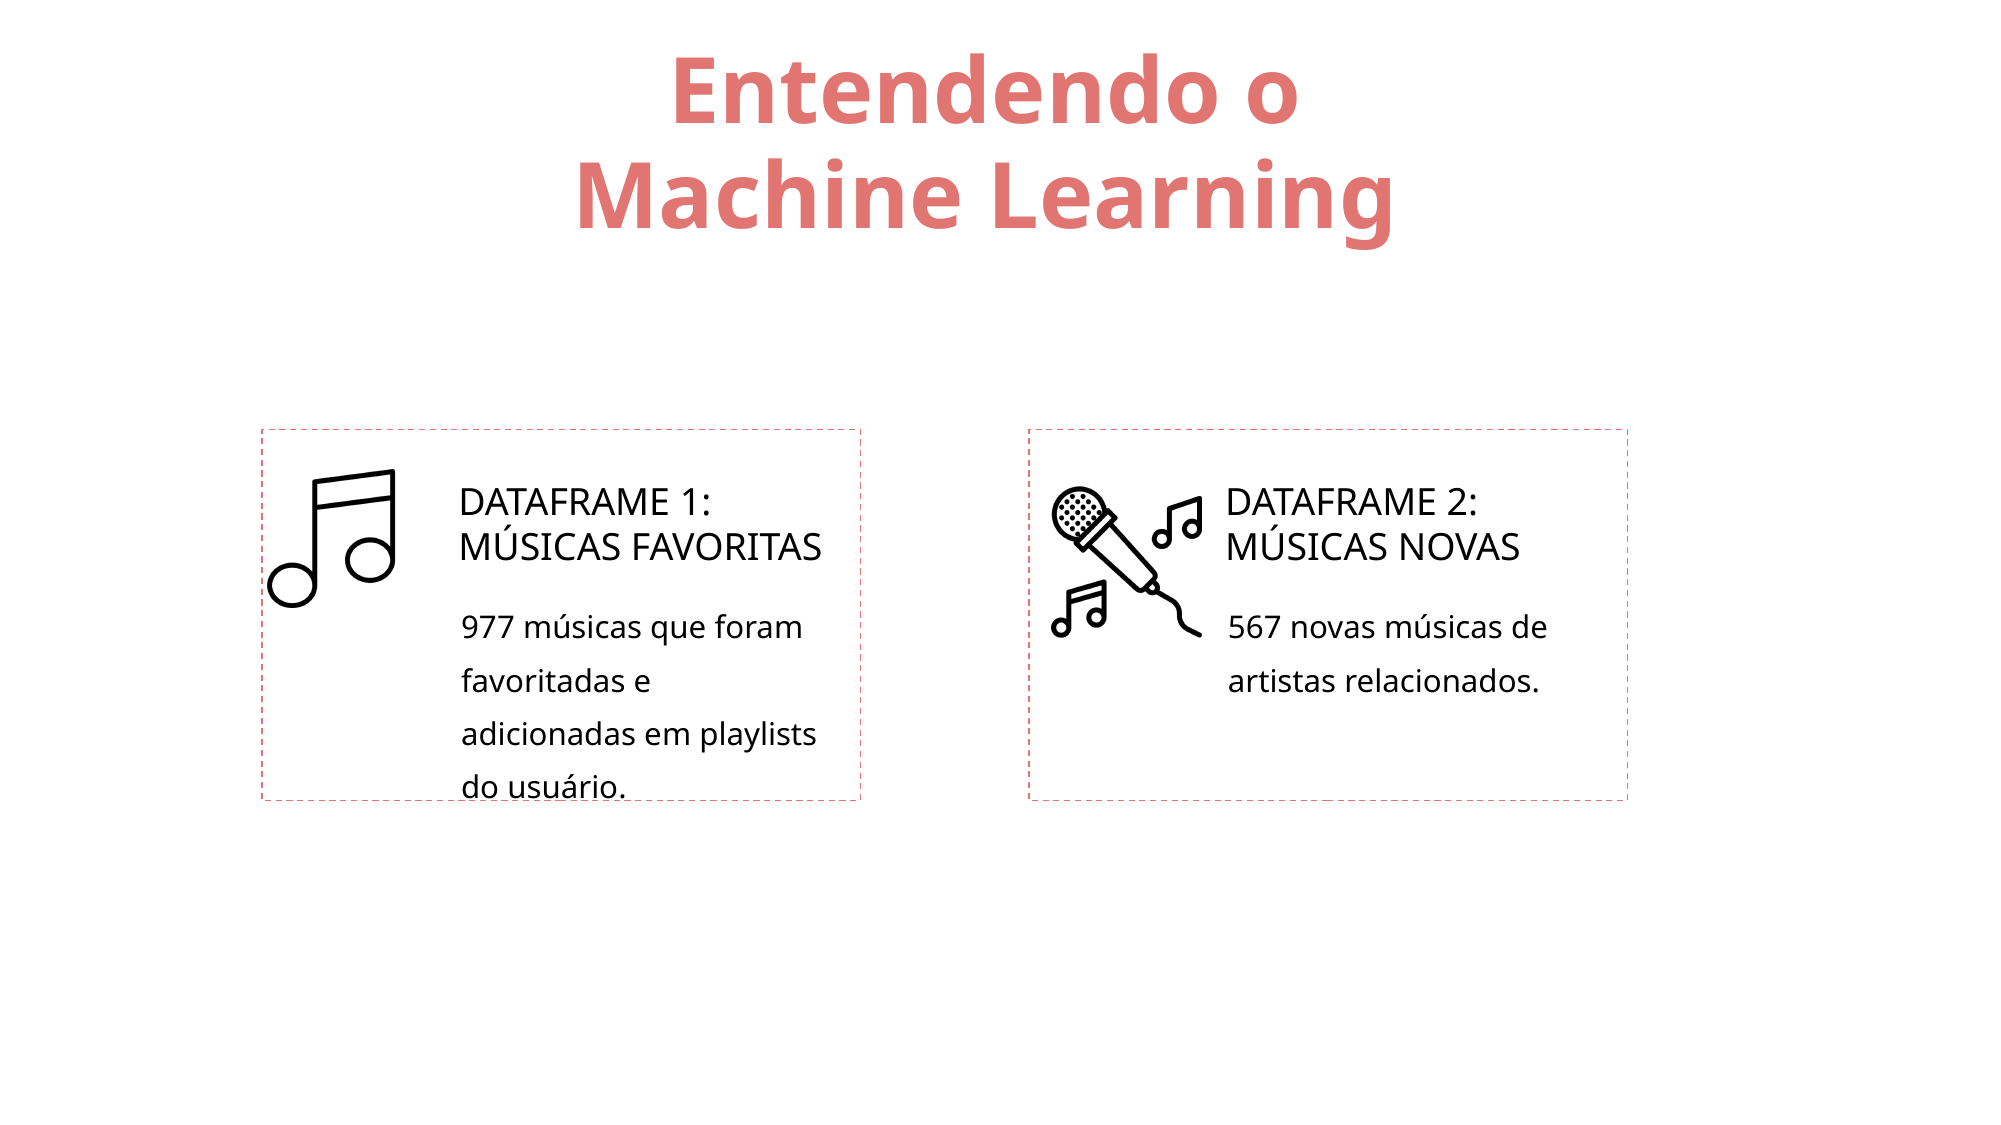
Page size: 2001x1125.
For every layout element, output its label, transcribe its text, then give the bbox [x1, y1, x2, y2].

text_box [1028, 429, 1686, 801]
picture [1050, 486, 1203, 639]
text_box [261, 429, 920, 801]
text_box Entendendo o Machine Learning [515, 32, 1441, 259]
